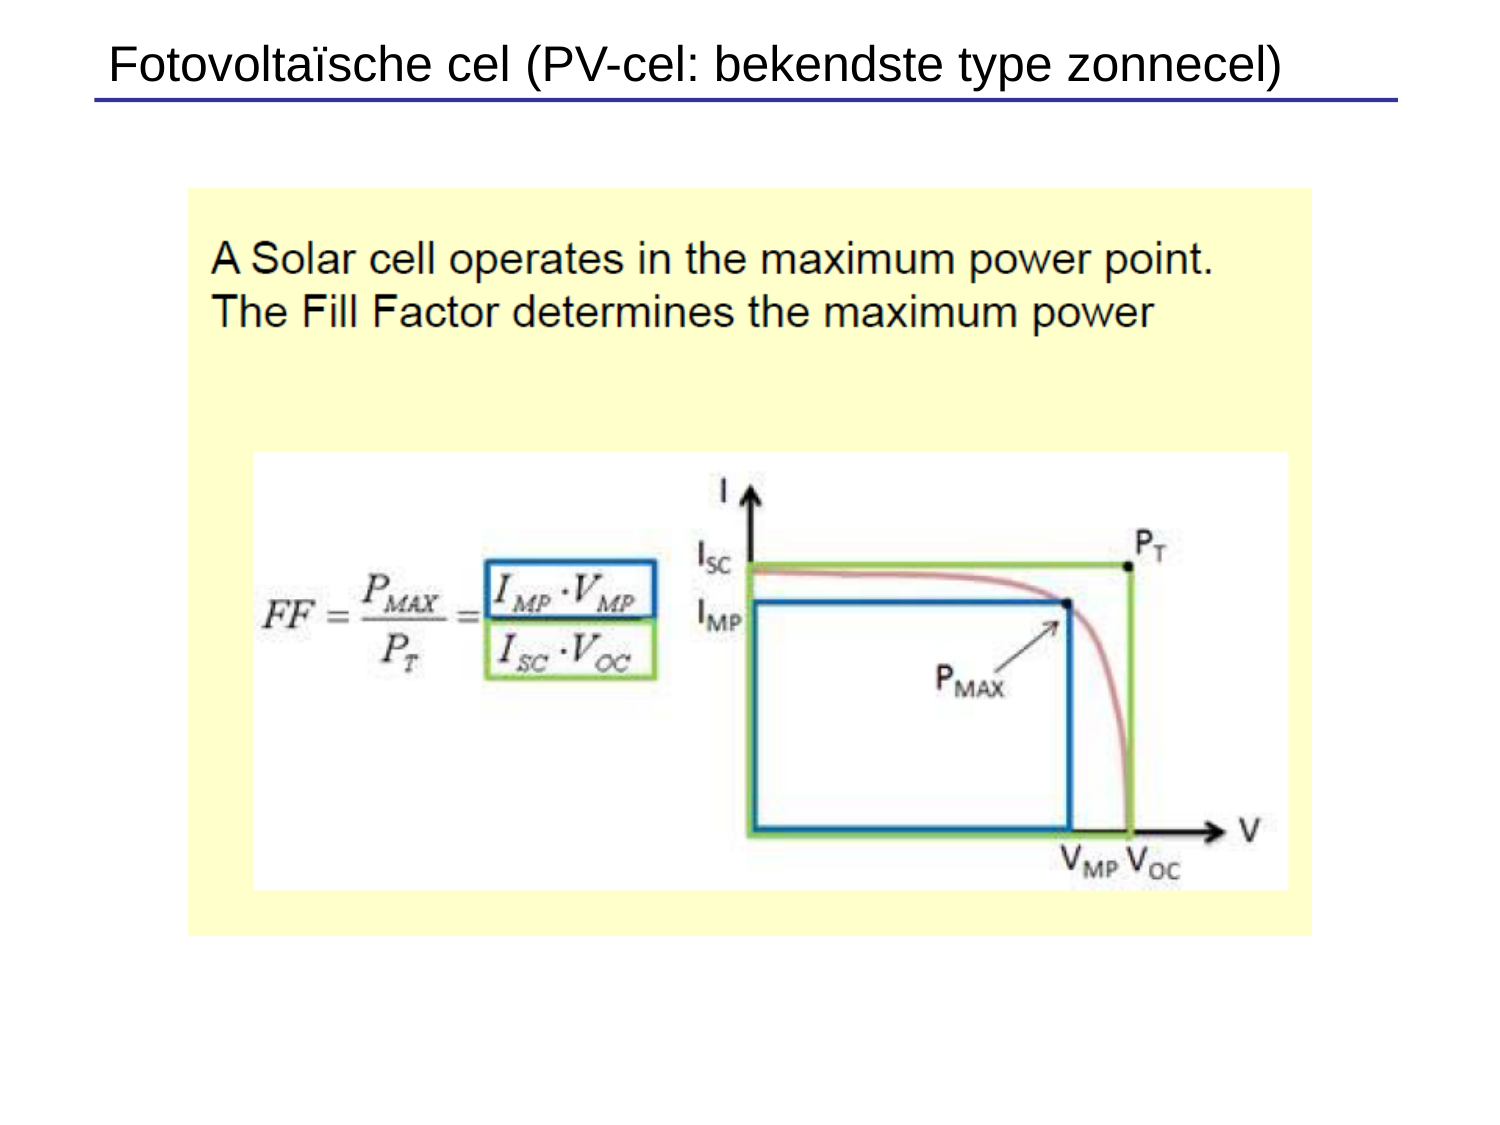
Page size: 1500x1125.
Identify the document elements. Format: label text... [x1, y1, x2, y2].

text_box Fotovoltaïsche cel (PV-cel: bekendste type zonnecel) [93, 11, 1411, 112]
picture [187, 188, 1312, 937]
